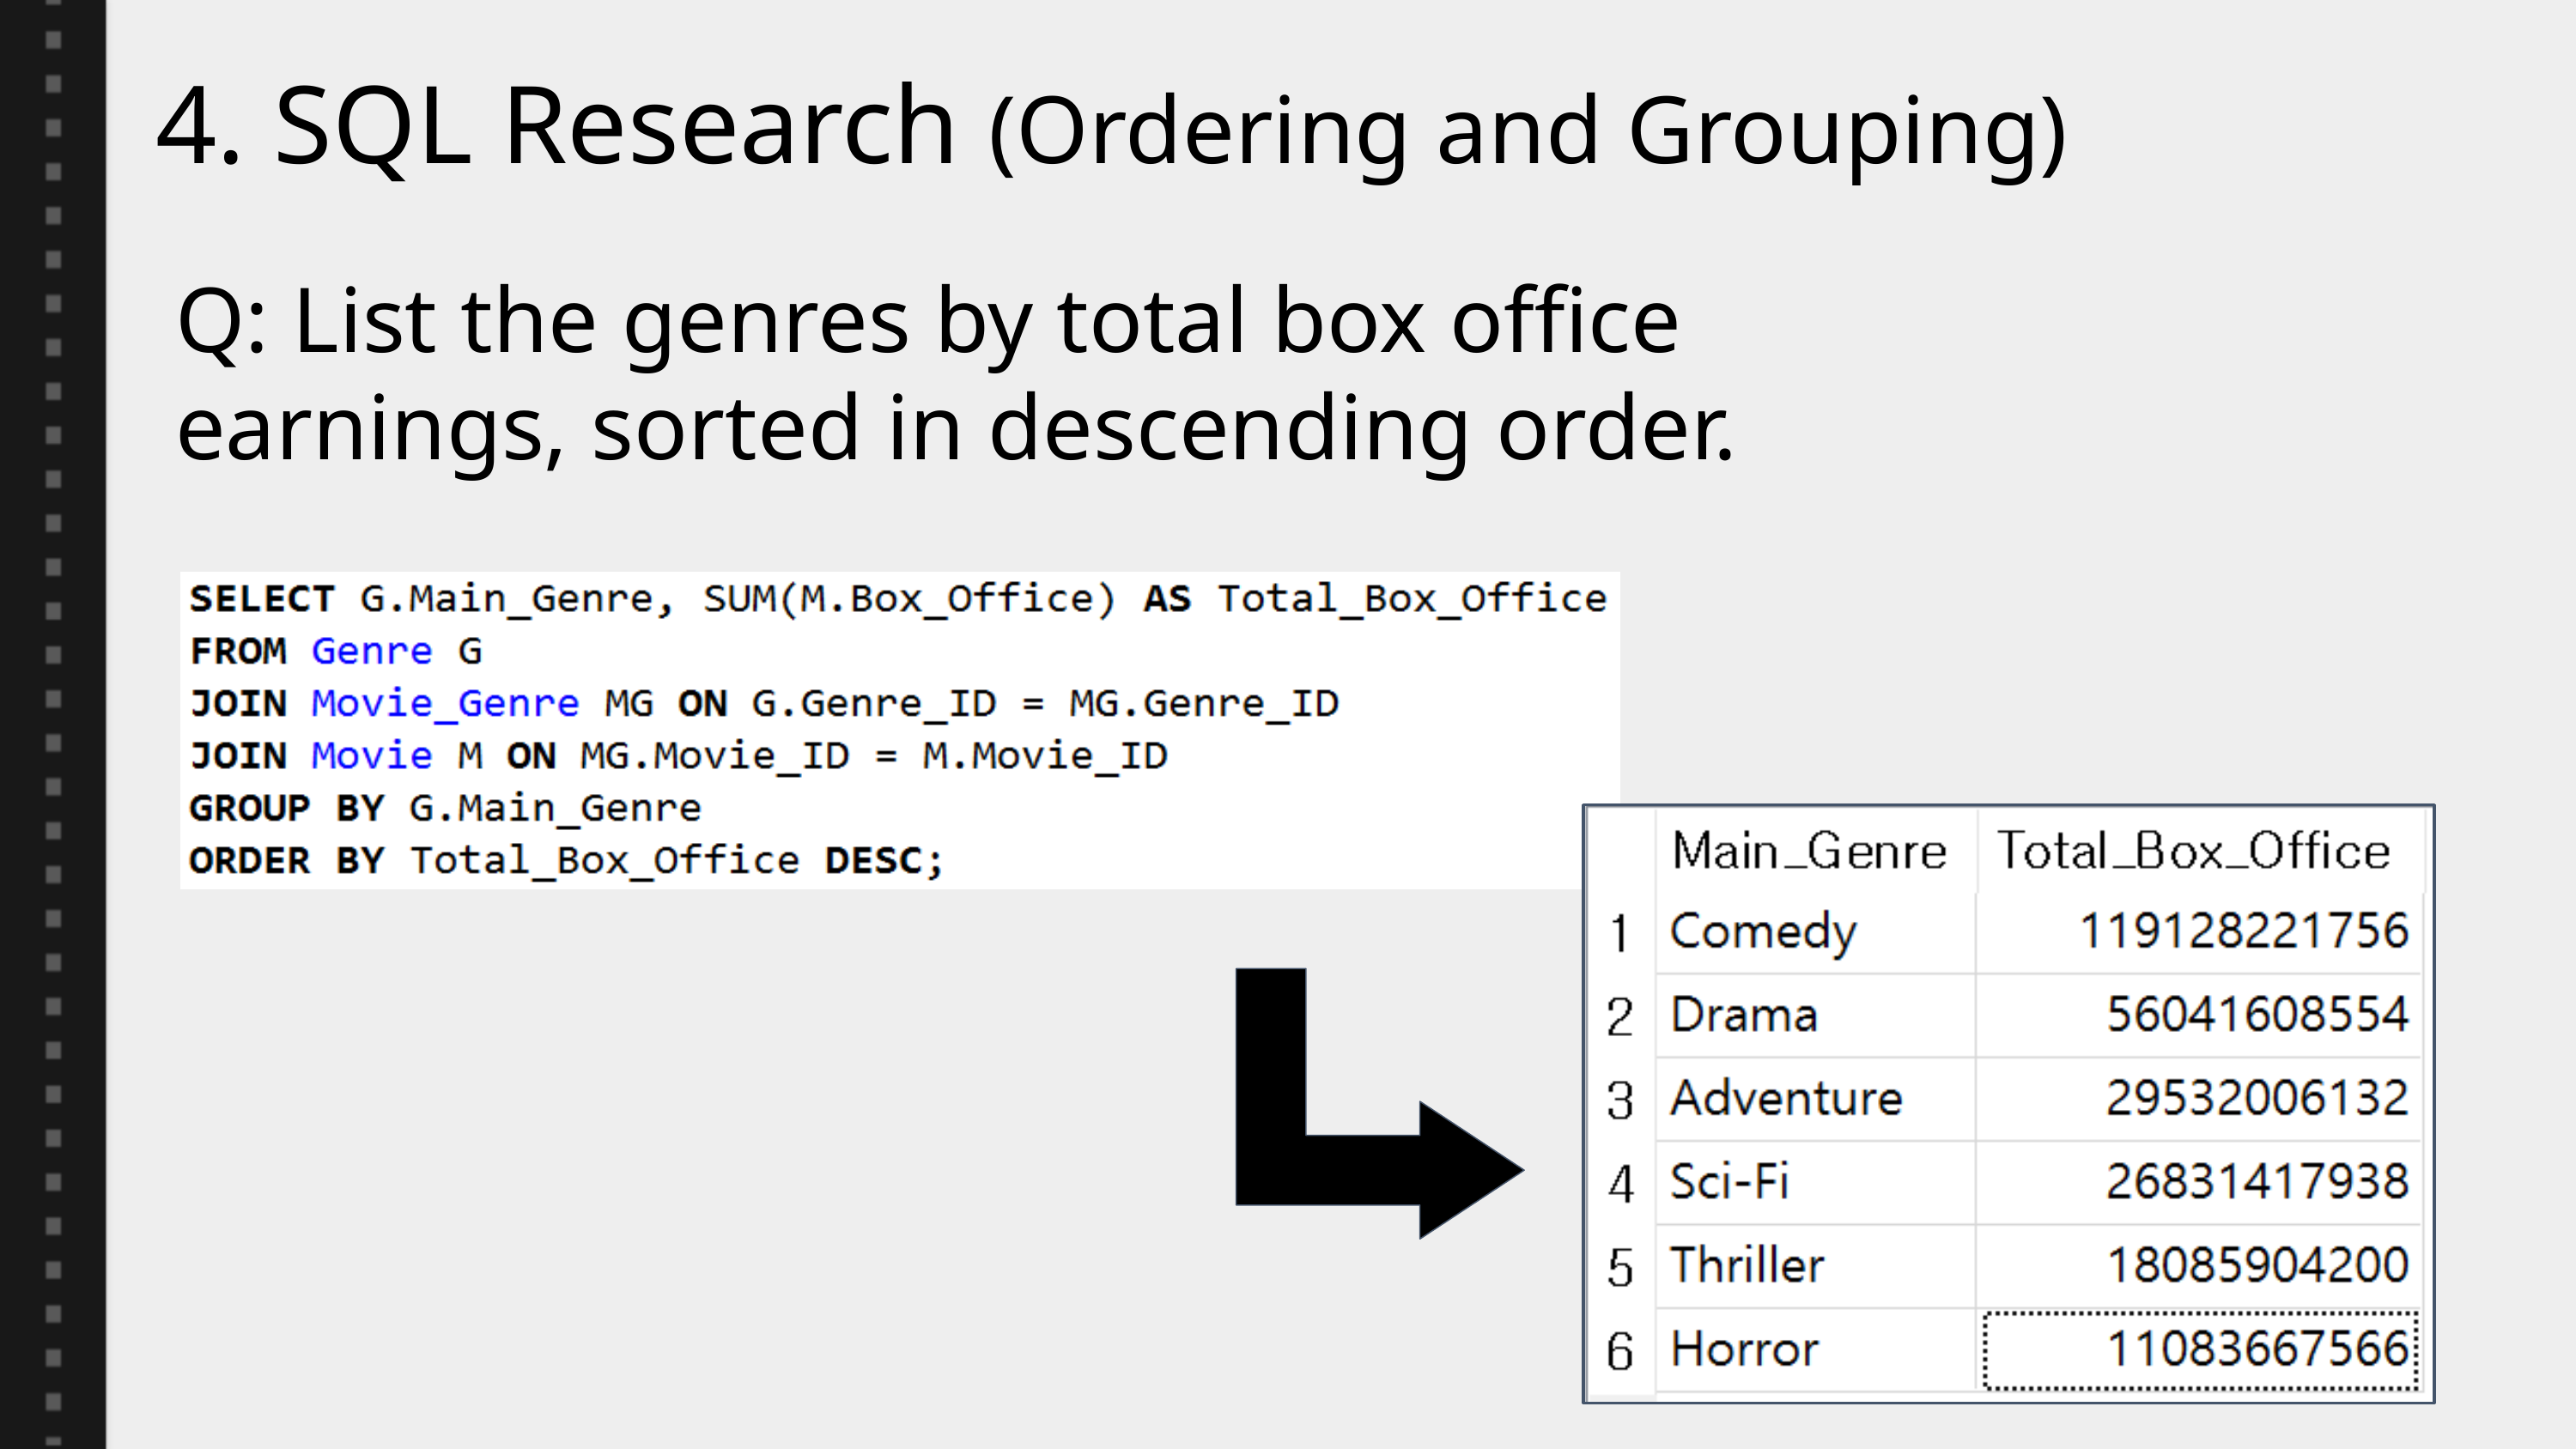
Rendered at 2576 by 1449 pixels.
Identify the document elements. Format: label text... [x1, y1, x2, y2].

picture [0, 0, 2576, 1449]
text_box 4. SQL Research (Ordering and Grouping) [143, 43, 2433, 198]
text_box [1236, 968, 1525, 1240]
text_box Q: List the genres by total box office earnings, sorted in descending order. [162, 250, 2035, 491]
